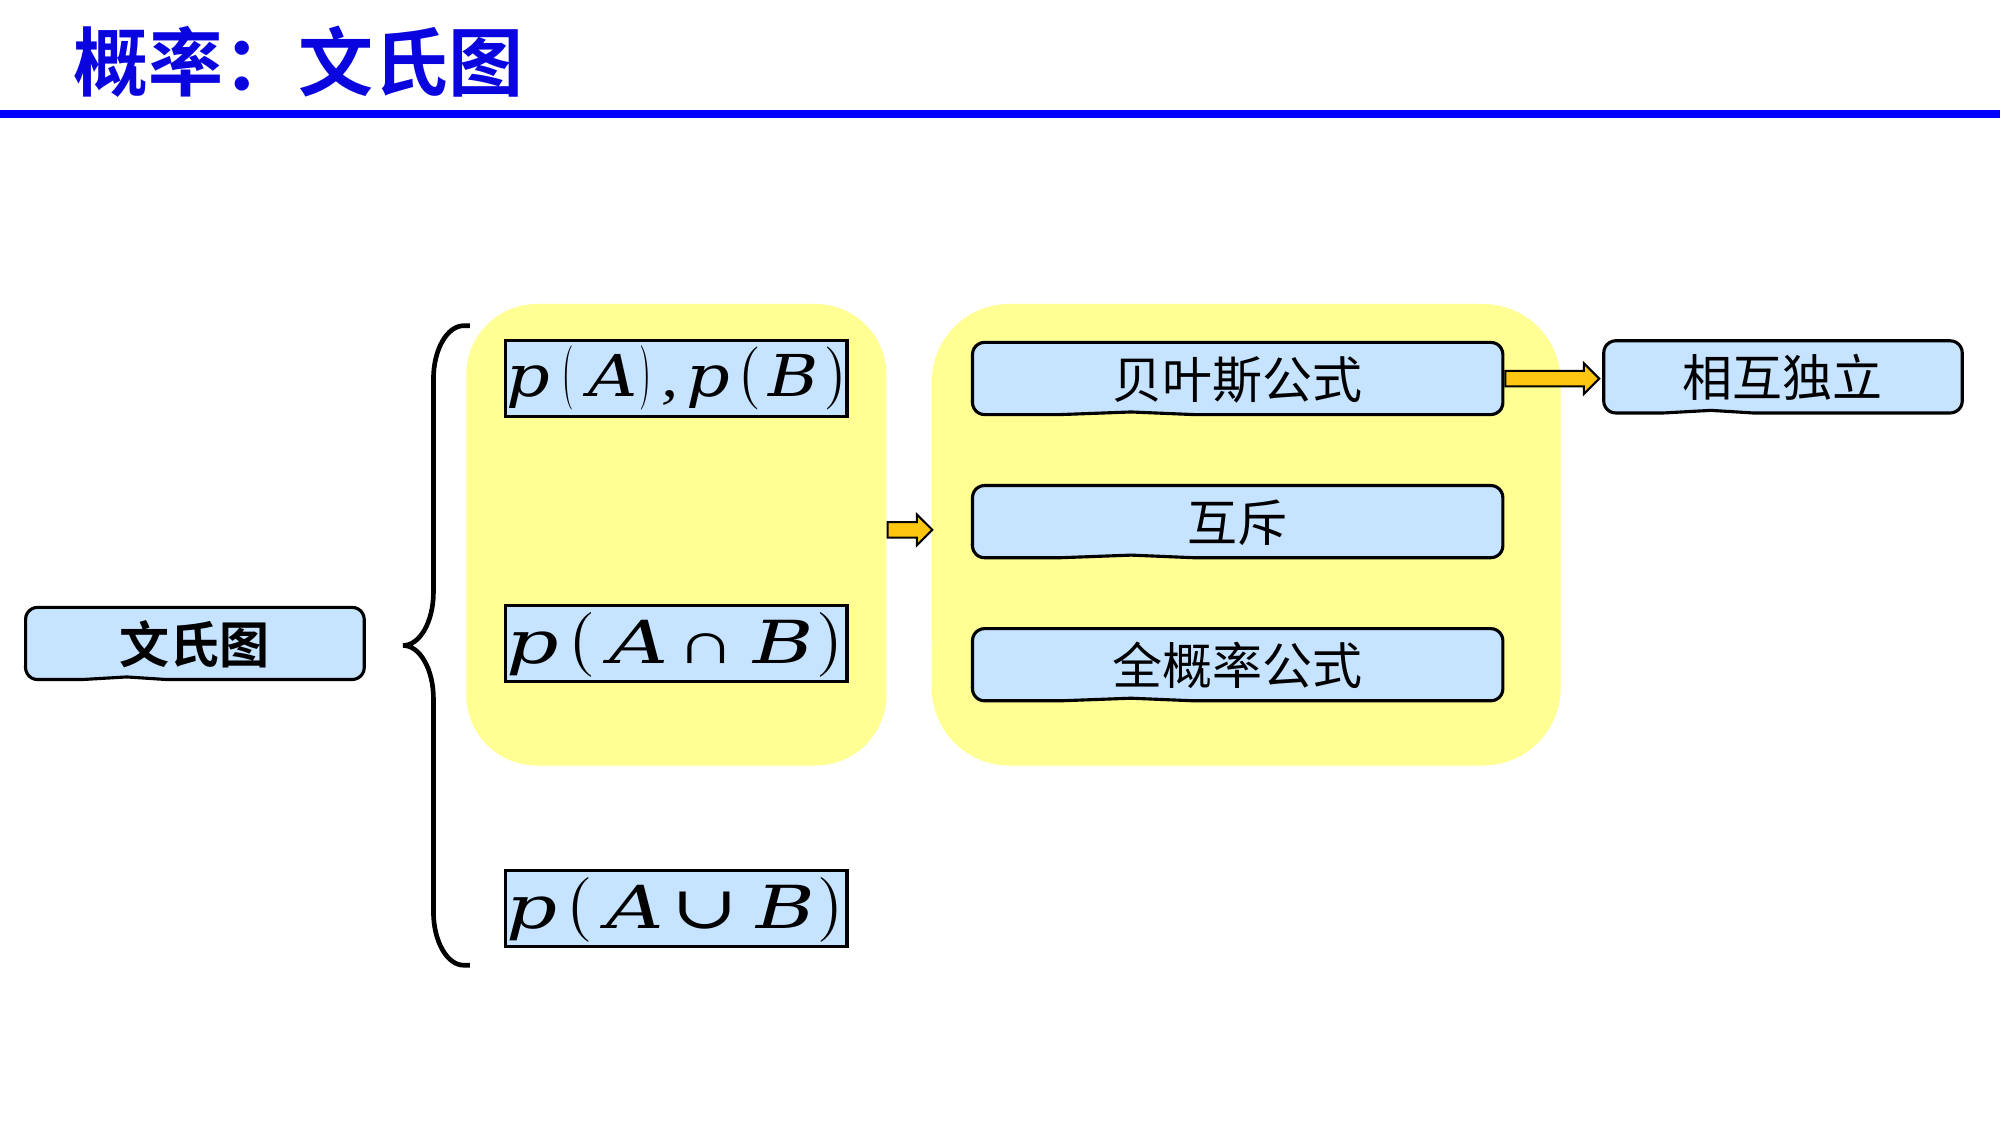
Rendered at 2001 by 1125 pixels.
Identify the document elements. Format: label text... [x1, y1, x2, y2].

text_box 相互独立 [1602, 339, 1964, 415]
text_box [1560, 360, 1601, 397]
text_box 概率：文氏图 [59, 7, 1308, 110]
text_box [25, 287, 1560, 1012]
